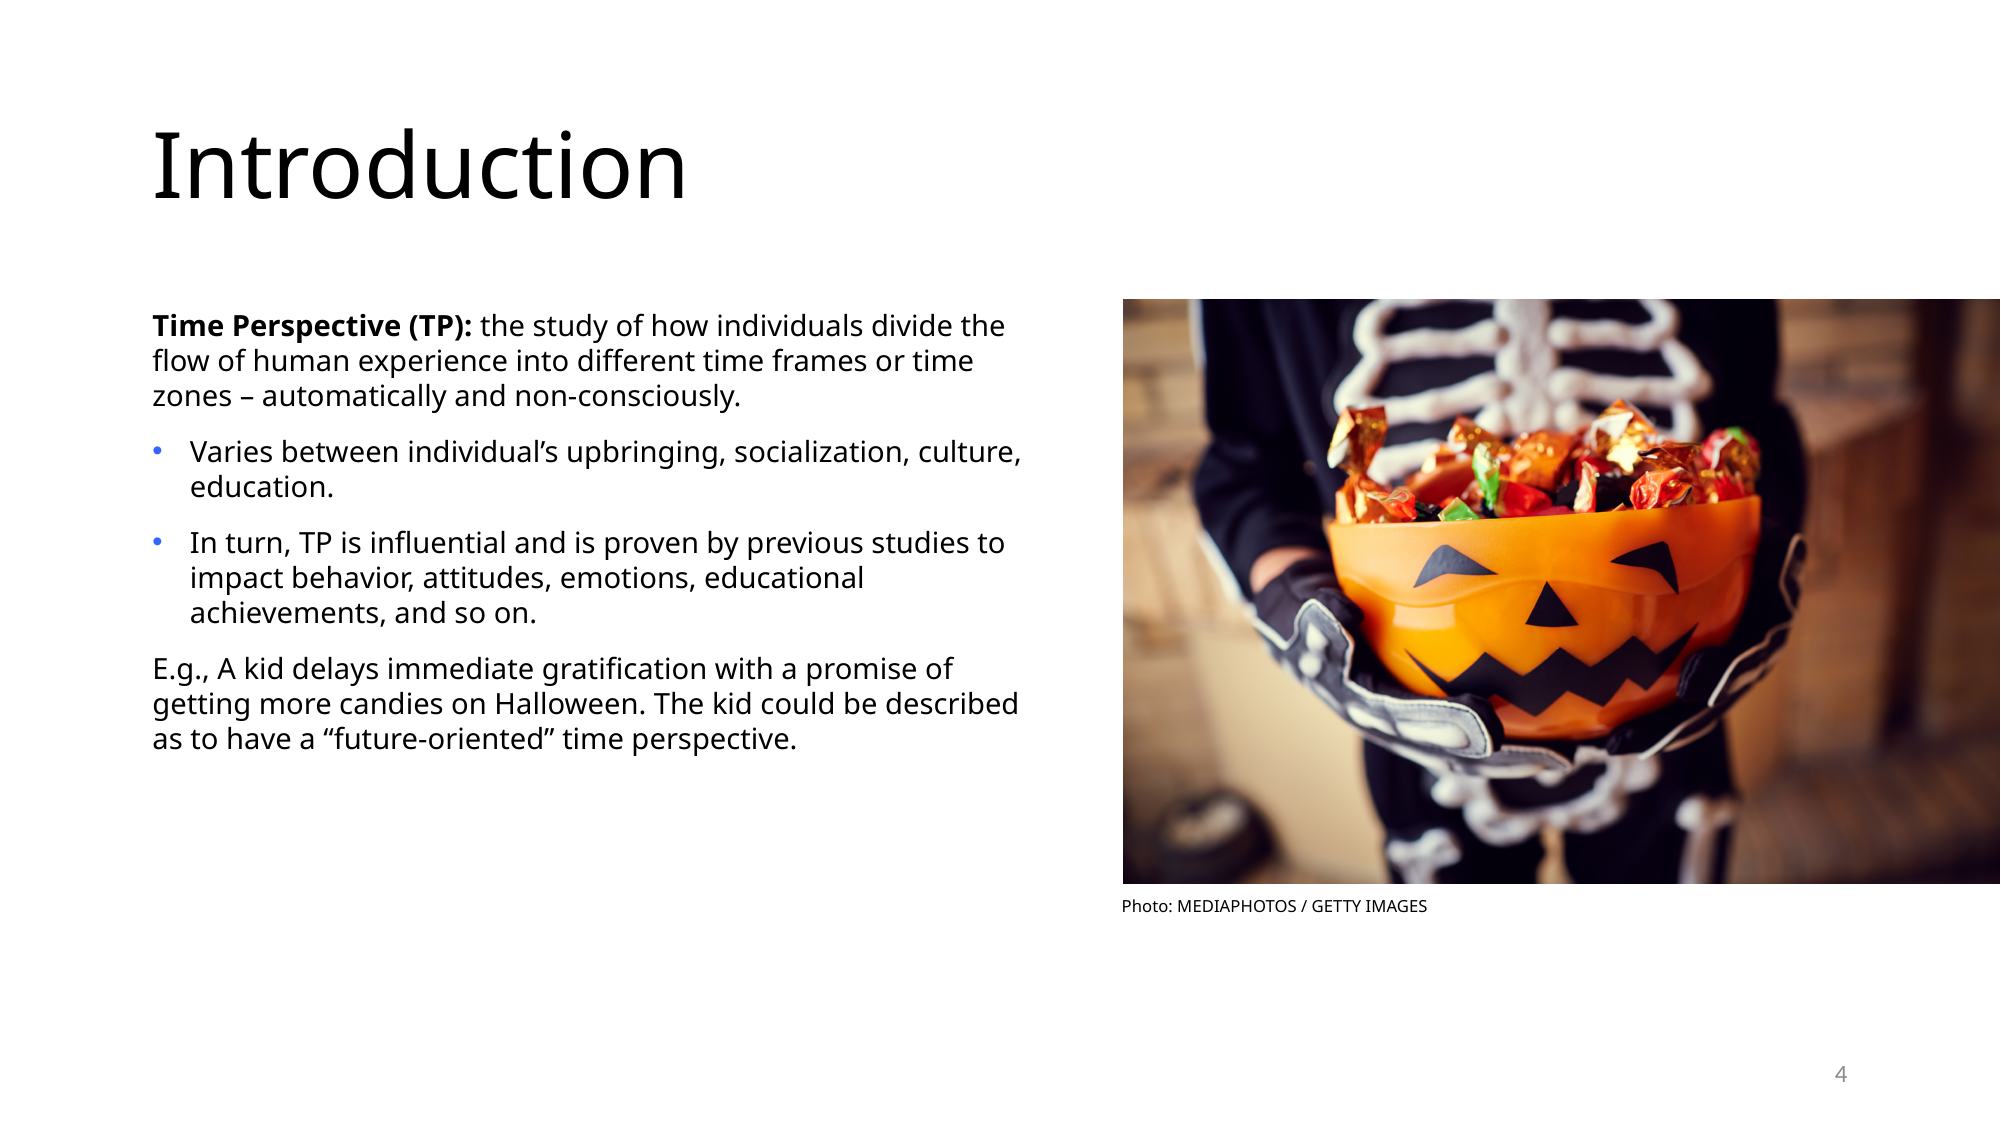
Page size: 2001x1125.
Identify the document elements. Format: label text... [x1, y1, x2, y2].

list Time Perspective (TP): the study of how individuals divide the flow of human experience into different time frames or time zones – automatically and non-consciously. Varies between individual’s upbringing, socialization, culture, education. In turn, TP is influential and is proven by previous studies to impact behavior, attitudes, emotions, educational achievements, and so on. E.g., A kid delays immediate gratification with a promise of getting more candies on Halloween. The kid could be described as to have a “future-oriented” time perspective. [137, 299, 1055, 1014]
text_box Photo: MEDIAPHOTOS / GETTY IMAGES [1106, 888, 1443, 923]
slide_number 4 [1412, 1042, 1863, 1103]
title Introduction [137, 59, 1863, 278]
picture [1123, 299, 2000, 884]
